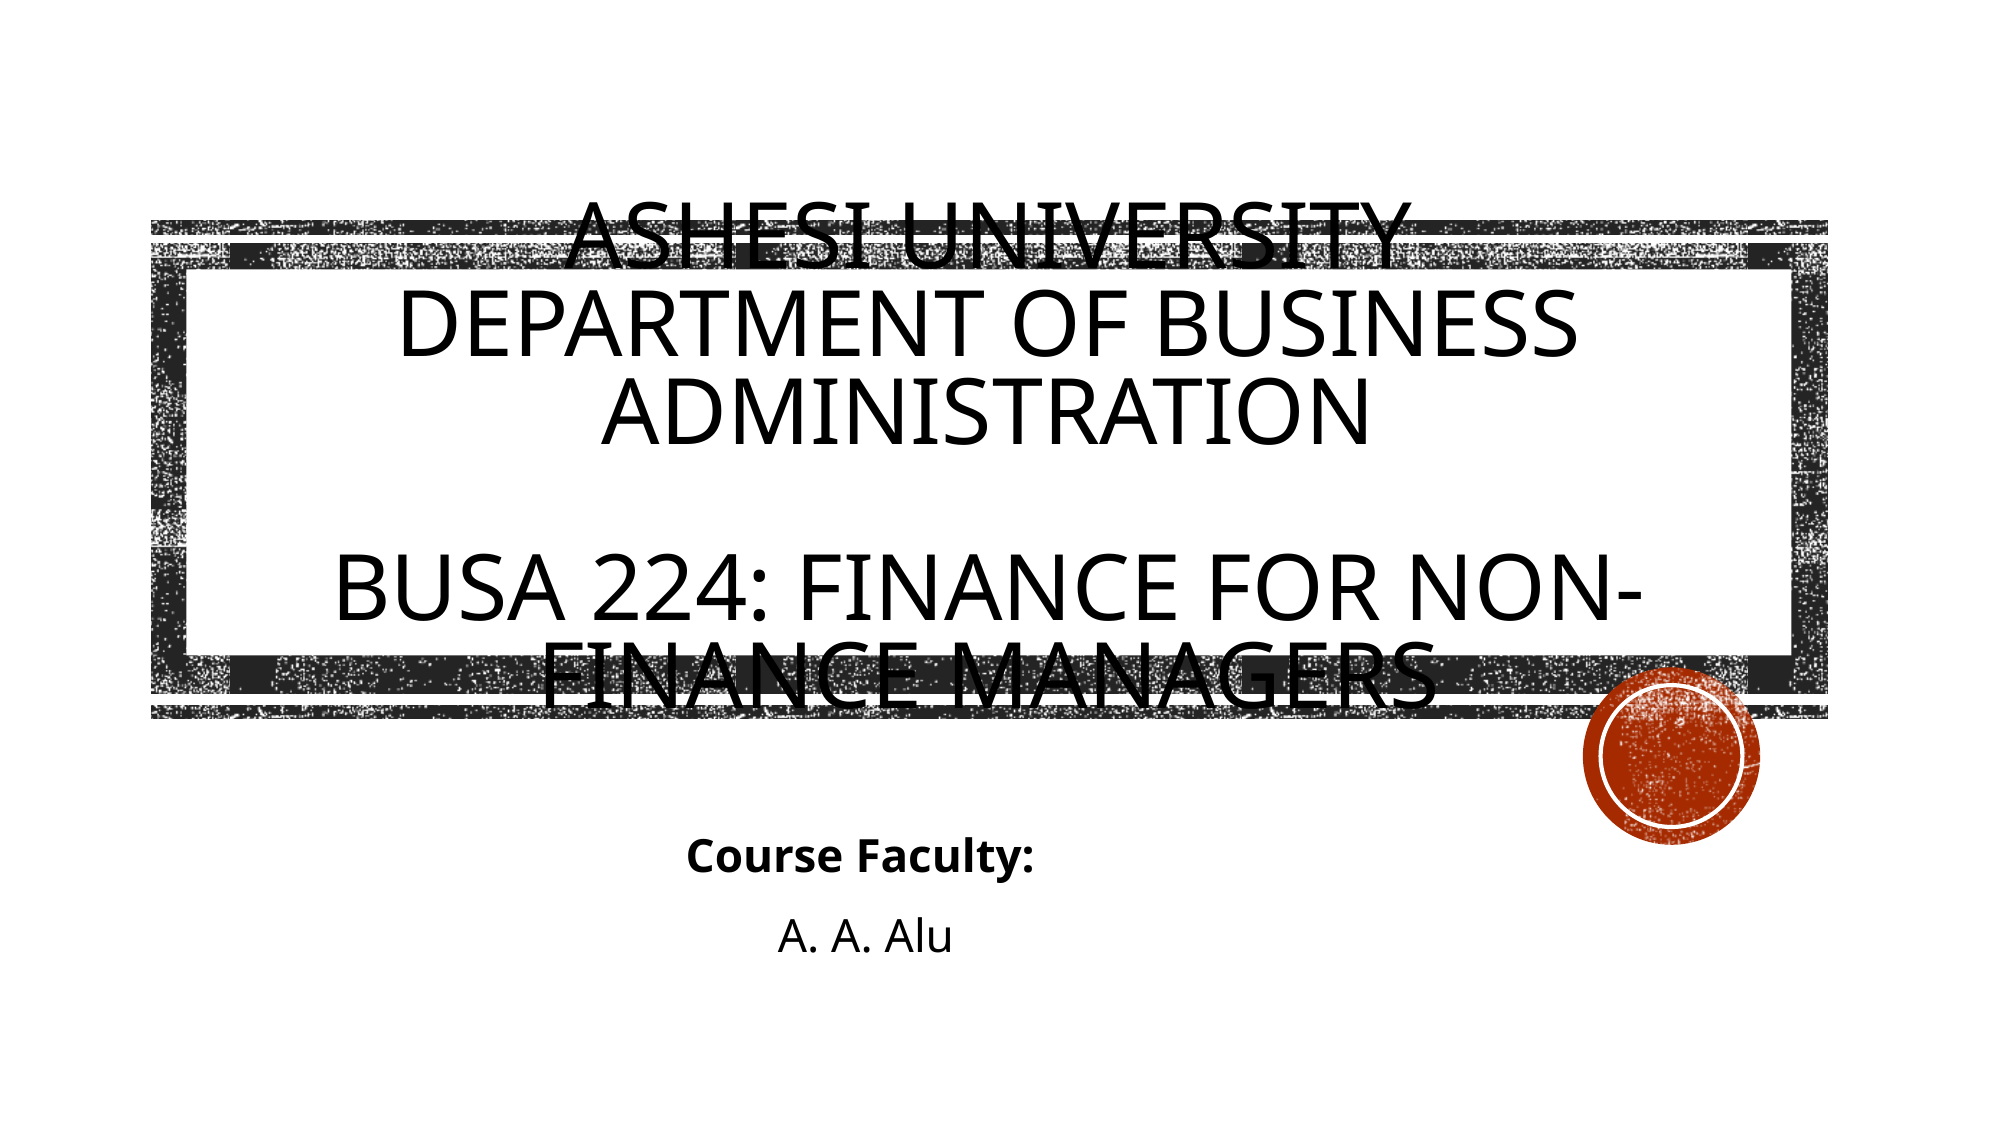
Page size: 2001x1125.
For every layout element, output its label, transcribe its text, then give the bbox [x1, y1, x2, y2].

title Ashesi University department of business administration BUSA 224: Finance for non-finance managers [186, 269, 1792, 656]
subtitle Course Faculty: A. A. Alu [175, 819, 1557, 1040]
